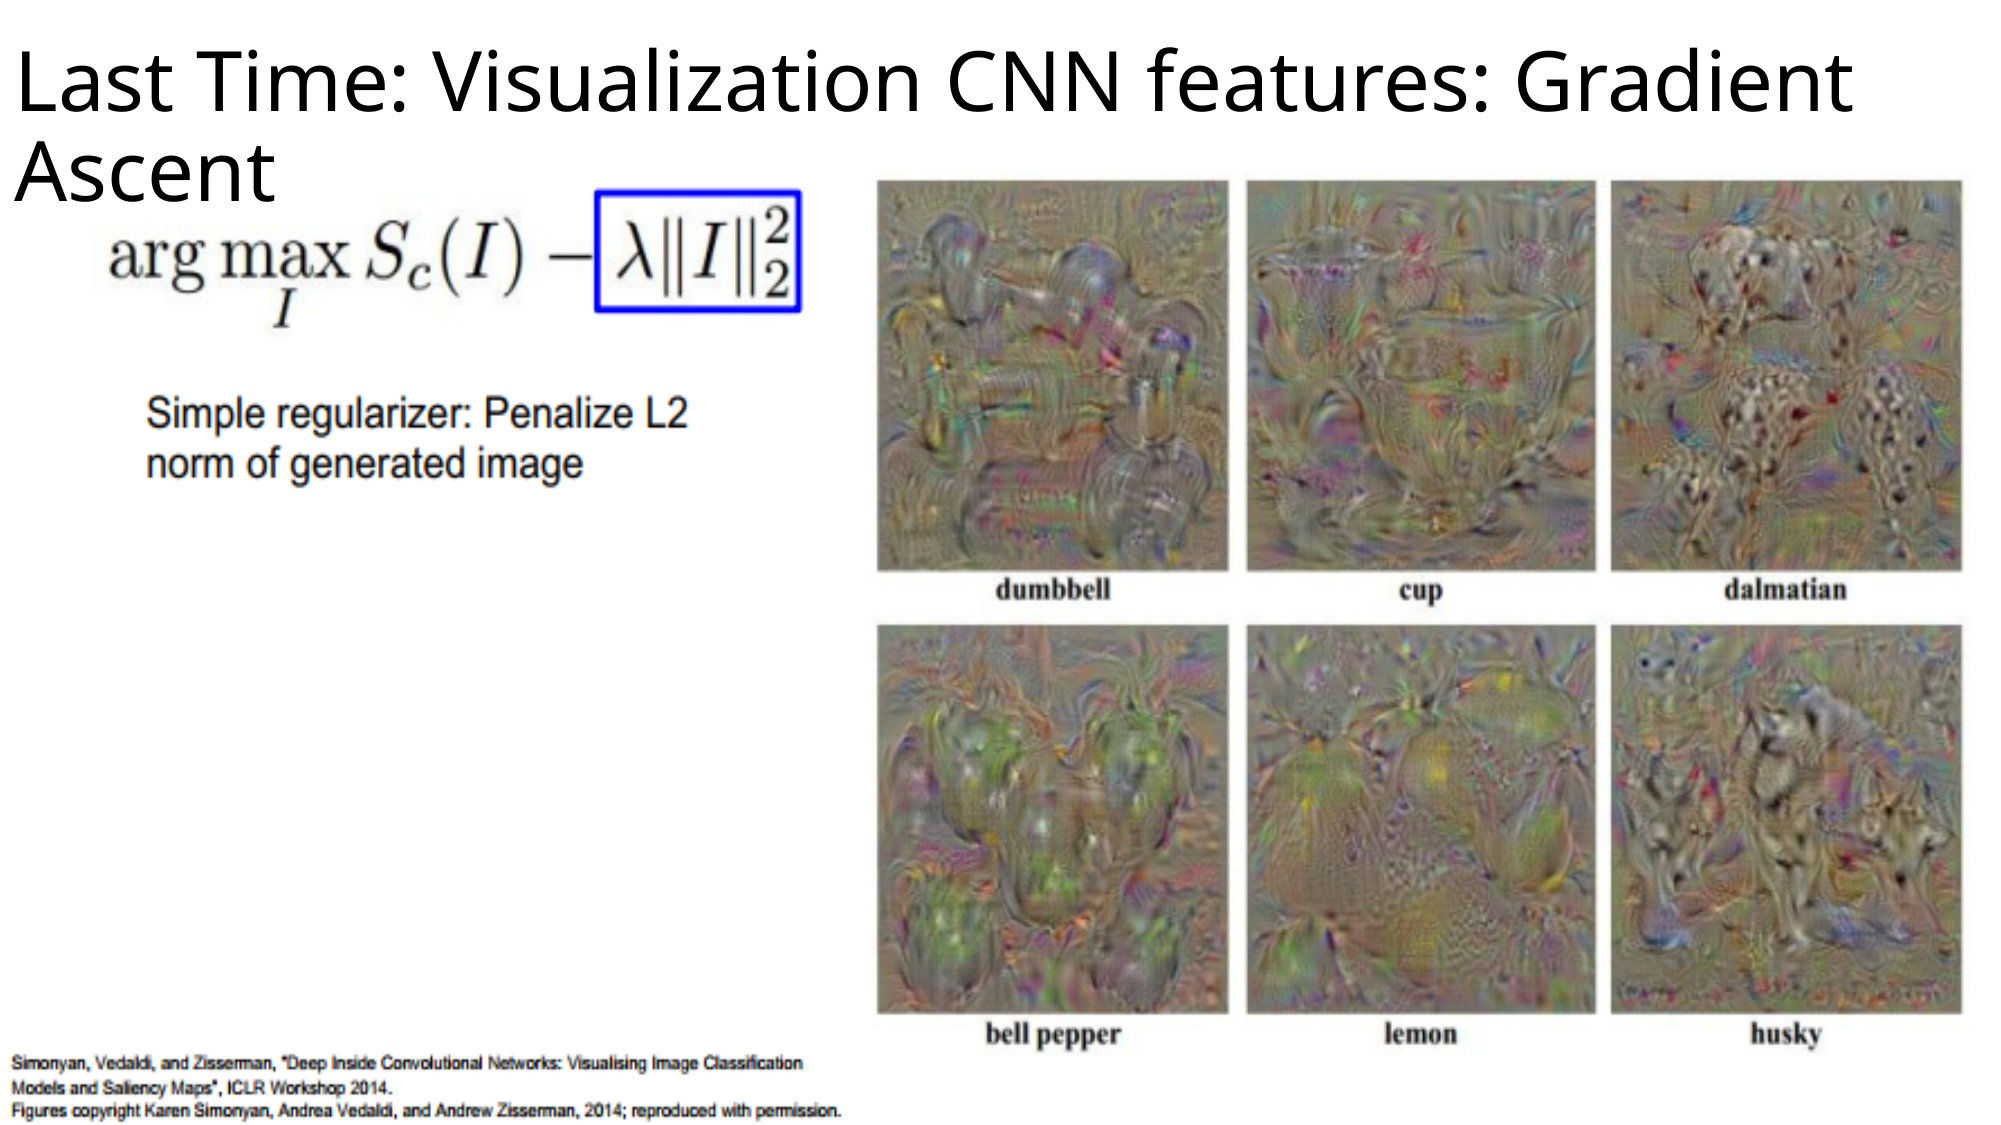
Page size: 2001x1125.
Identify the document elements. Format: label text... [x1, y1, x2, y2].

picture [0, 152, 2000, 1125]
text_box Last Time: Visualization CNN features: Gradient Ascent [0, 31, 2000, 152]
